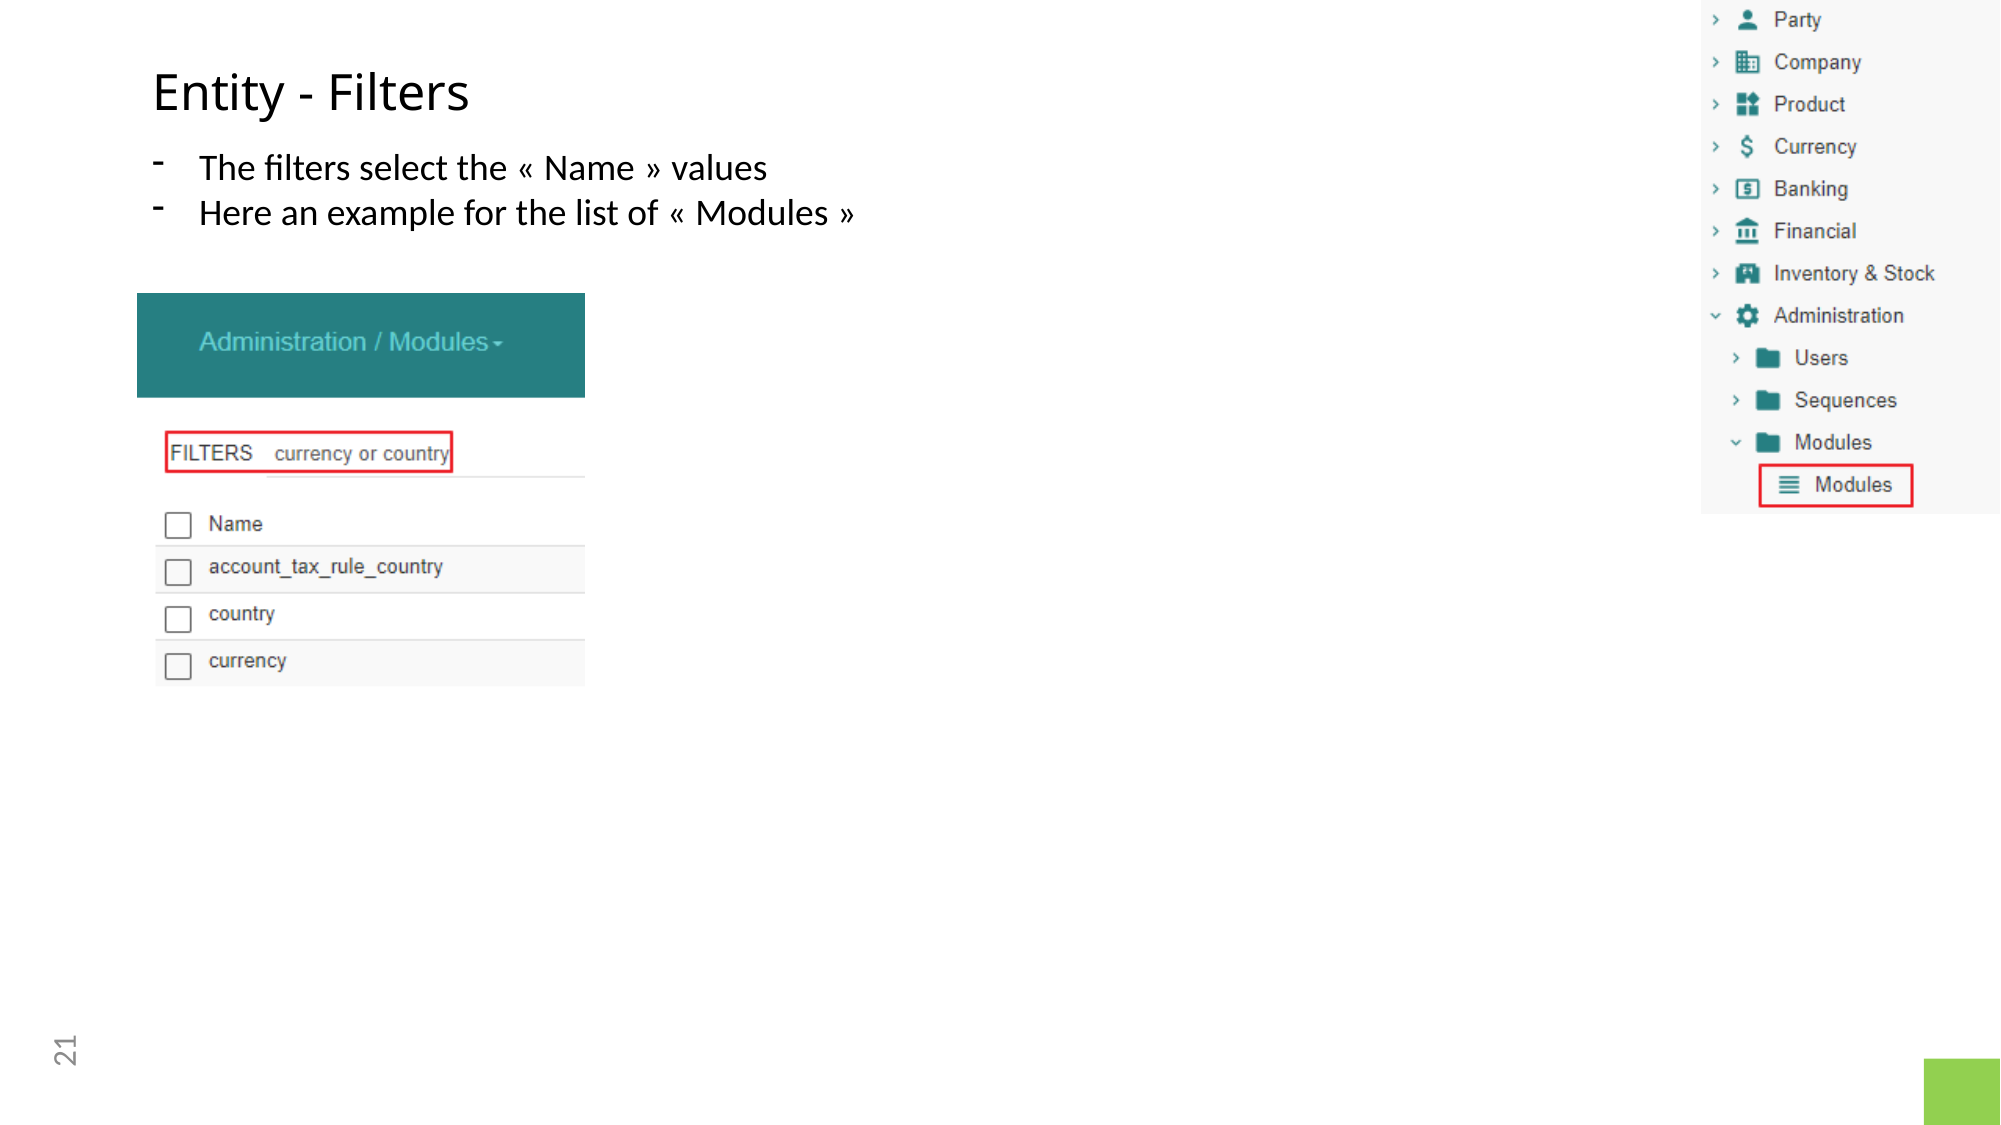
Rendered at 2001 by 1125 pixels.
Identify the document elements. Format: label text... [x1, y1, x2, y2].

title Entity - Filters [137, 59, 1701, 135]
slide_number 21 [32, 995, 93, 1108]
picture [1701, 0, 2000, 515]
picture [137, 293, 585, 688]
text_box [1923, 1058, 2000, 1125]
text_box The filters select the « Name » values Here an example for the list of « Modules » [137, 135, 1701, 241]
